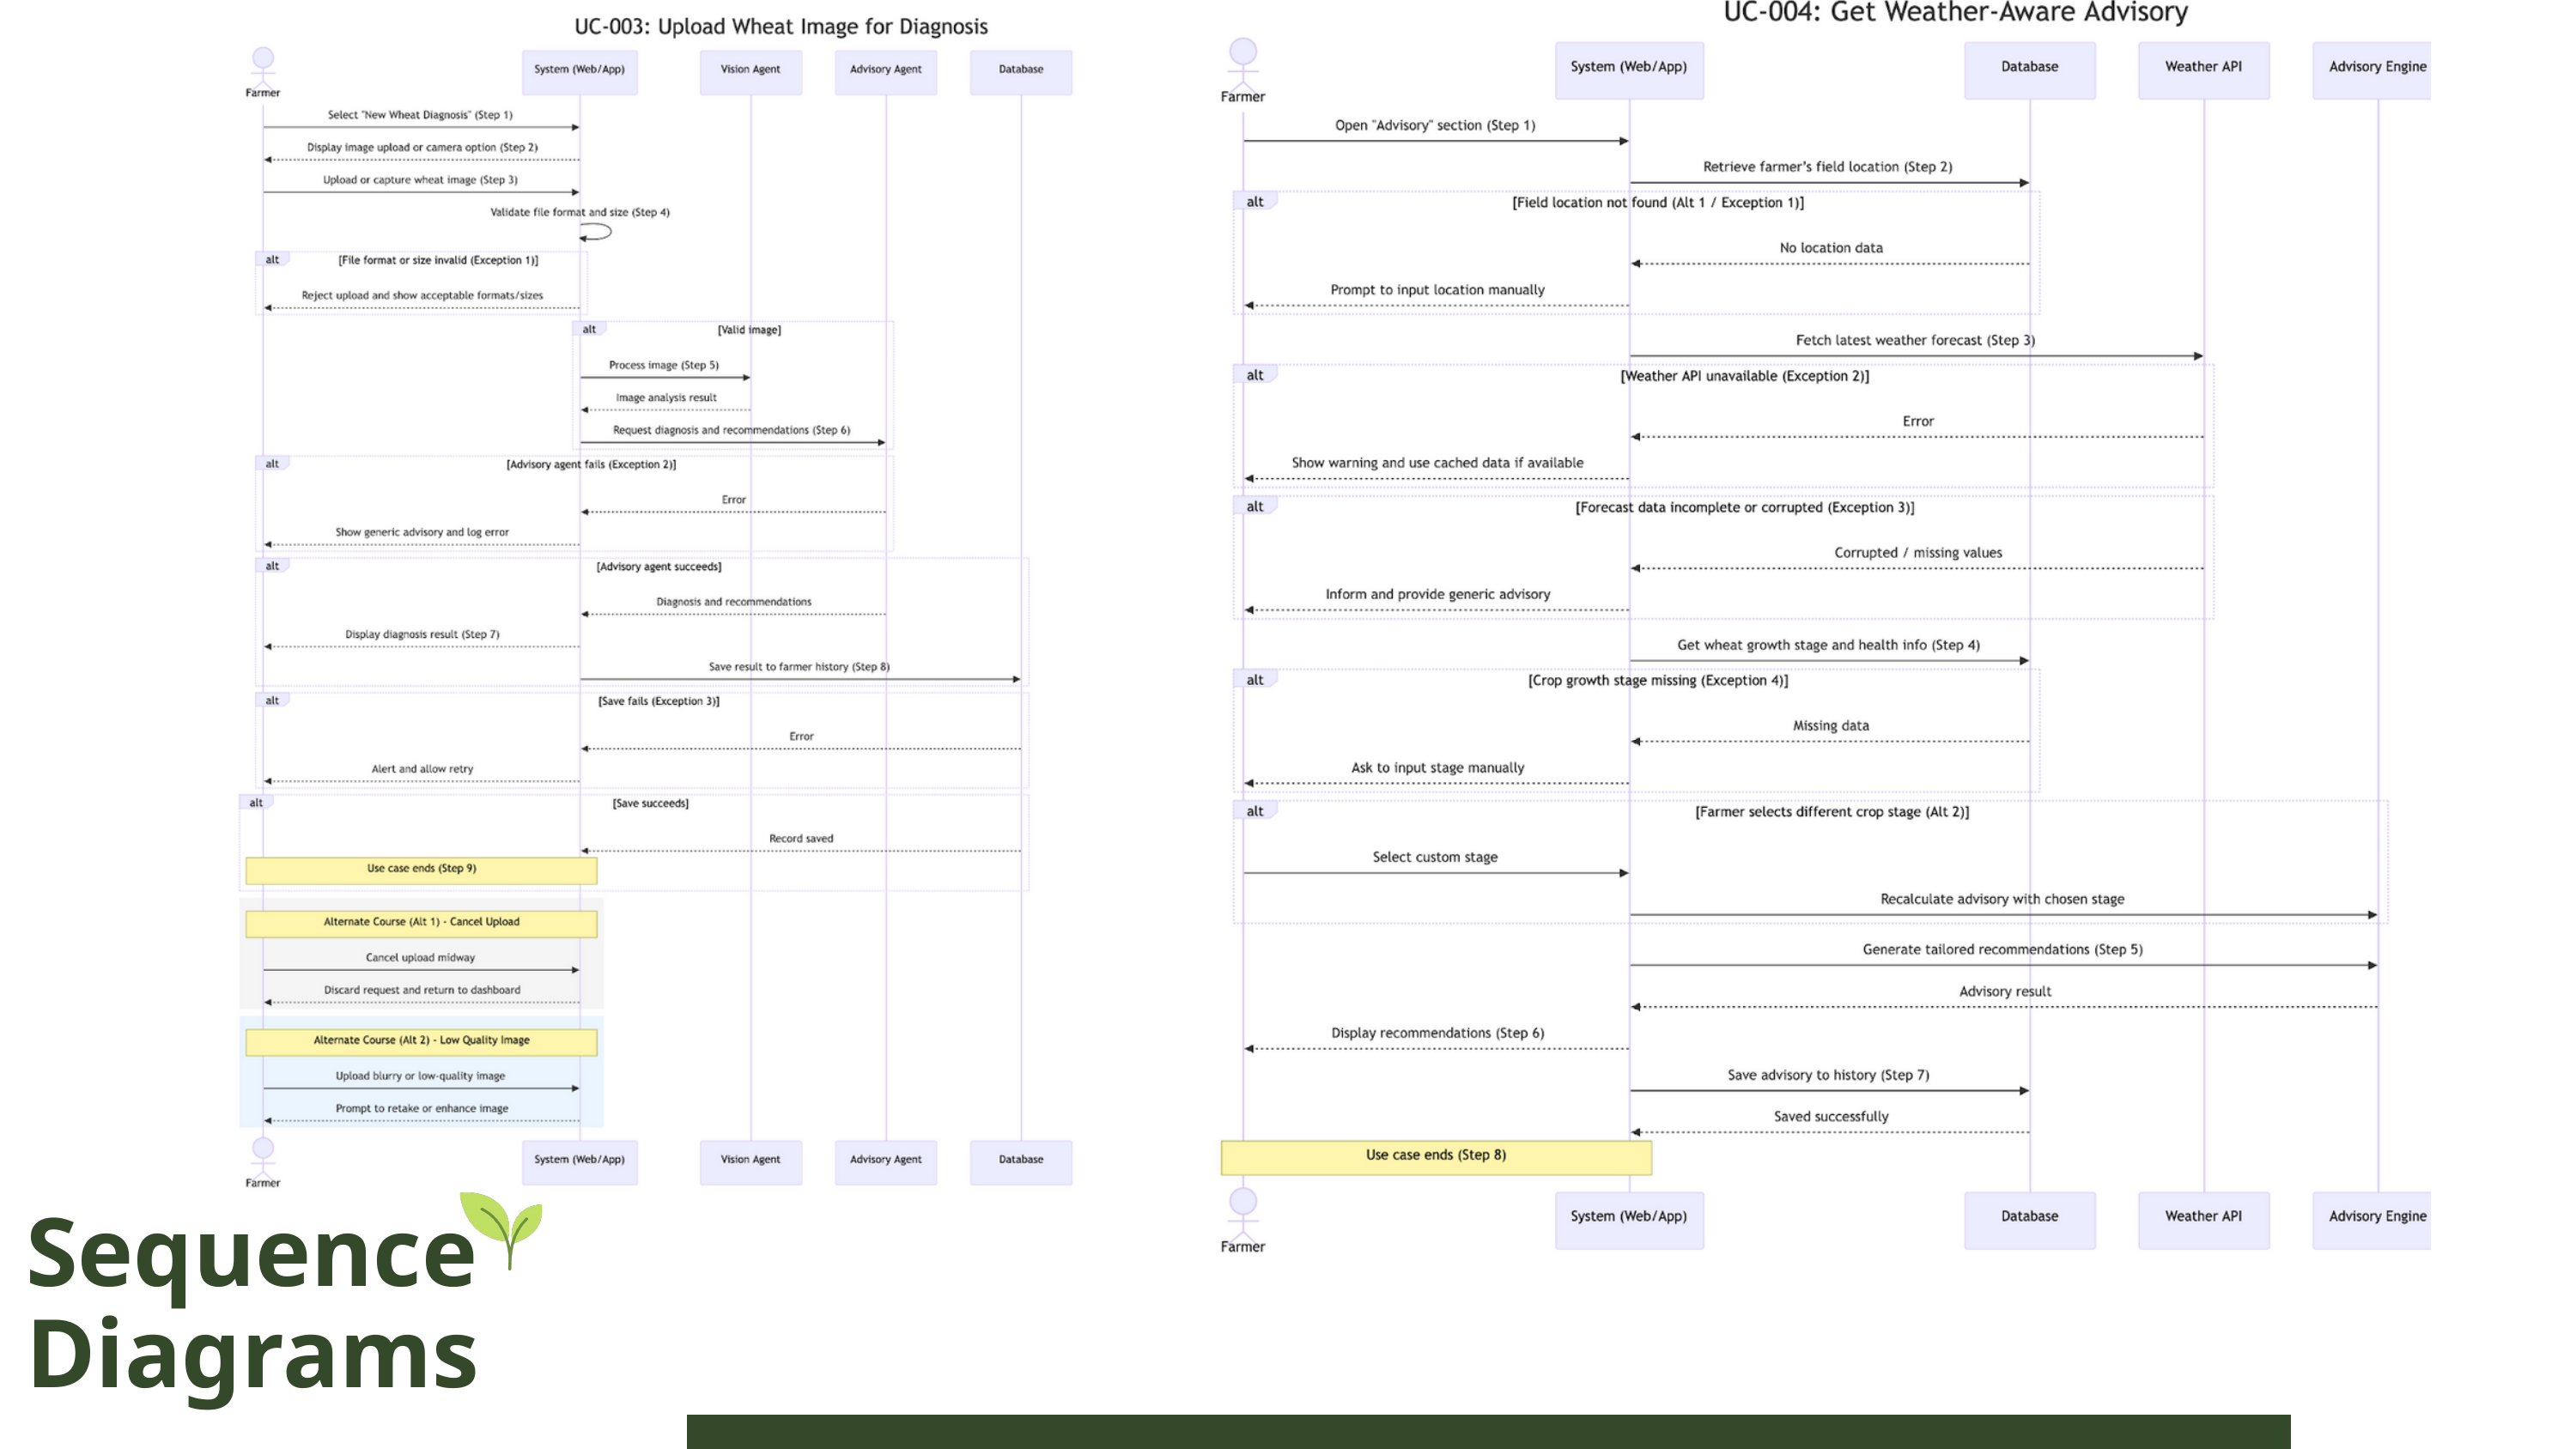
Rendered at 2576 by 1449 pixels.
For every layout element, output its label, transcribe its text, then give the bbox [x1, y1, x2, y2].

text_box [67, 17, 1167, 1193]
text_box Sequence Diagrams [26, 1204, 792, 1407]
text_box [459, 1192, 543, 1271]
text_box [686, 1415, 2292, 1449]
text_box [1167, 0, 2432, 1258]
